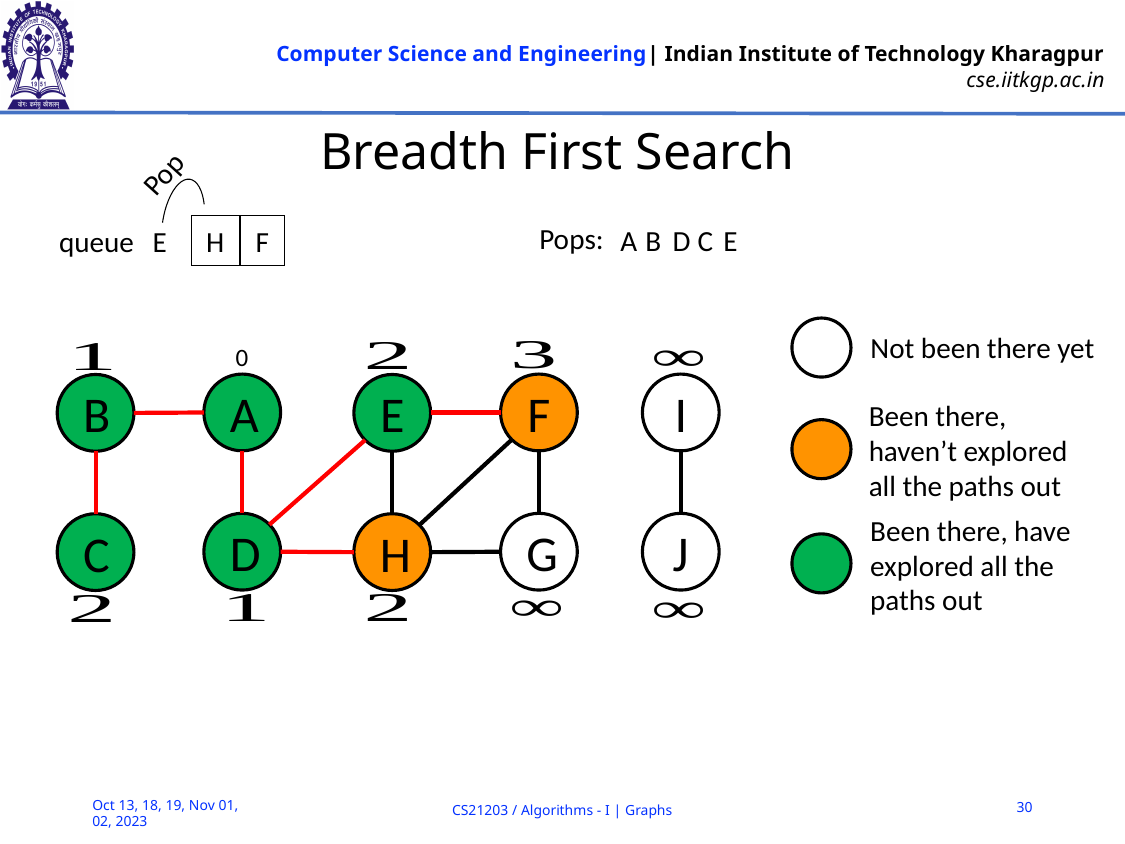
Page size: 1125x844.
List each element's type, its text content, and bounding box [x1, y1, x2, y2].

slide_number 30 [992, 785, 1048, 831]
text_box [791, 317, 1112, 626]
title Breadth First Search [35, 78, 1078, 221]
text_box D [657, 215, 683, 265]
text_box E [137, 215, 182, 266]
text_box Pop [118, 128, 206, 218]
text_box [161, 179, 205, 226]
footer CS21203 / Algorithms - I | Graphs [185, 787, 940, 833]
text_box E [708, 215, 753, 265]
text_box A [605, 215, 630, 265]
text_box Pops: [524, 212, 619, 263]
text_box B [630, 215, 657, 265]
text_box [57, 374, 720, 591]
text_box F [240, 215, 285, 266]
picture [1, 1, 74, 110]
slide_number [77, 798, 274, 844]
text_box 0 [220, 333, 264, 374]
text_box C [683, 215, 708, 265]
text_box queue [44, 215, 137, 266]
text_box H [191, 215, 240, 266]
